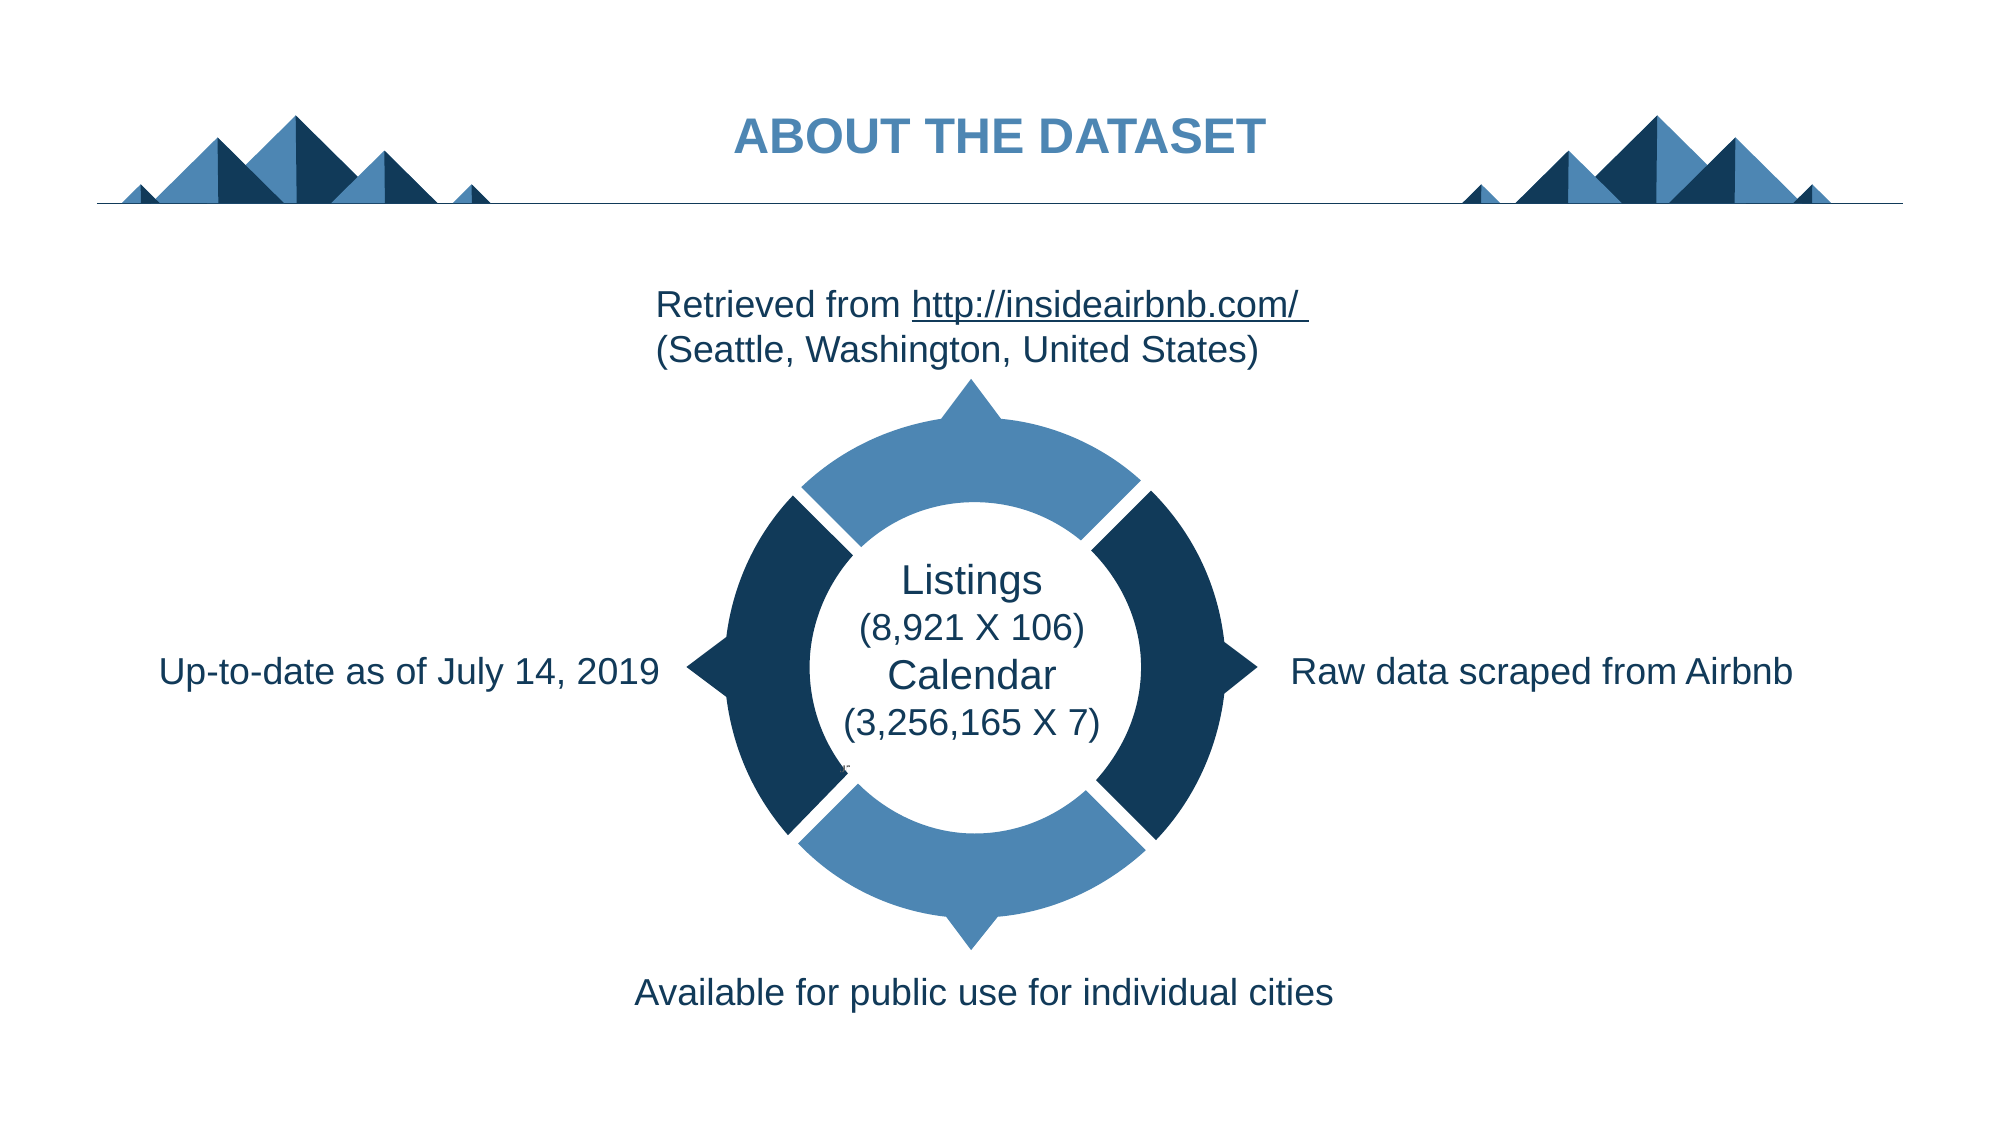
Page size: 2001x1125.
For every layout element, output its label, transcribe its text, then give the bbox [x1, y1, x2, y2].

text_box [121, 115, 491, 204]
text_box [1462, 115, 1832, 204]
text_box Retrieved from http://insideairbnb.com/ (Seattle, Washington, United States) [640, 272, 1328, 378]
text_box Available for public use for individual cities [619, 960, 1350, 1021]
text_box About the Dataset [720, 98, 1280, 170]
text_box Raw data scraped from Airbnb [1275, 639, 1809, 700]
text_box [686, 378, 1258, 951]
text_box Up-to-date as of July 14, 2019 [143, 639, 675, 700]
